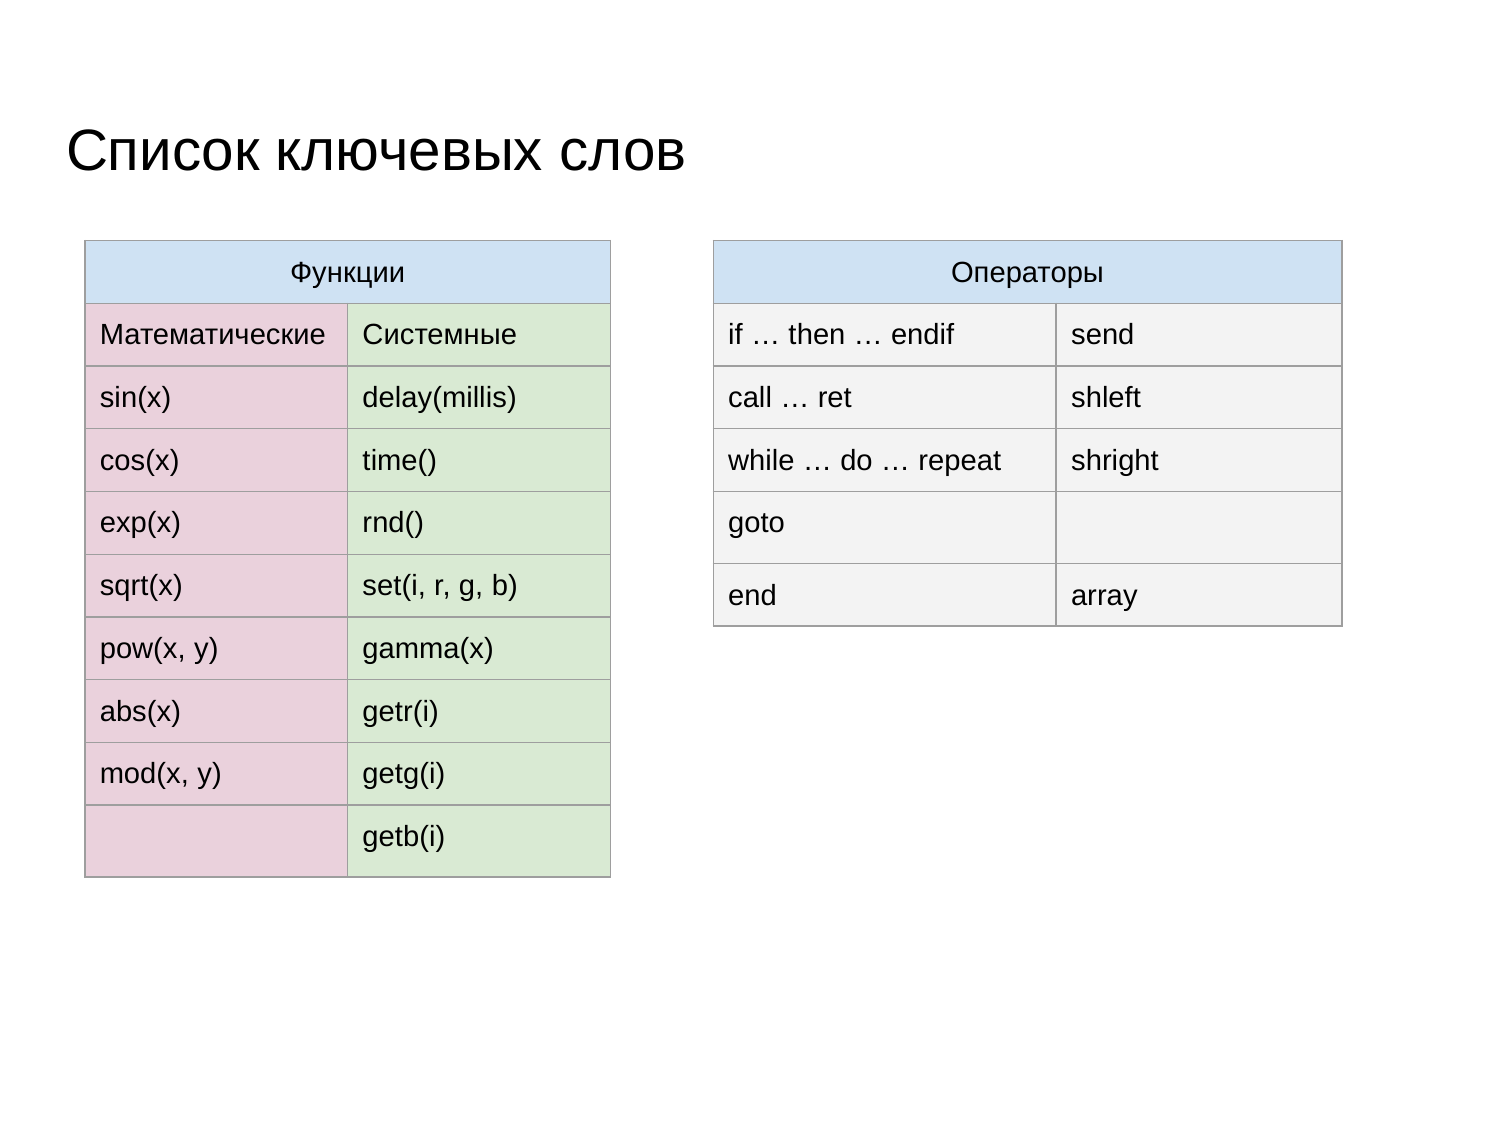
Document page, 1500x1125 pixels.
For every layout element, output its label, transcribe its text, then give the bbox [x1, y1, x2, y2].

table_cell goto [714, 492, 1055, 563]
table_cell [1057, 492, 1341, 563]
table_cell abs(x) [86, 680, 347, 742]
table_cell shleft [1057, 367, 1341, 428]
table_cell sin(x) [86, 367, 347, 428]
table_cell set(i, r, g, b) [348, 555, 610, 616]
table_header Функции [86, 241, 610, 303]
table_cell getr(i) [348, 680, 610, 742]
table_cell [86, 806, 347, 876]
table_cell array [1057, 564, 1341, 625]
table_cell delay(millis) [348, 367, 610, 428]
table_cell rnd() [348, 492, 610, 554]
table_cell if … then … endif [714, 304, 1055, 365]
table_cell Системные [348, 304, 610, 365]
table_cell call … ret [714, 367, 1055, 428]
table_cell while … do … repeat [714, 429, 1055, 491]
table_cell getb(i) [348, 806, 610, 876]
table_cell sqrt(x) [86, 555, 347, 616]
table_cell pow(x, y) [86, 618, 347, 679]
table_cell send [1057, 304, 1341, 365]
table_cell getg(i) [348, 743, 610, 804]
table_cell gamma(x) [348, 618, 610, 679]
title Список ключевых слов [51, 97, 1449, 223]
table_header Операторы [714, 241, 1341, 303]
table_cell exp(x) [86, 492, 347, 554]
table_cell shright [1057, 429, 1341, 491]
table_cell mod(x, y) [86, 743, 347, 804]
table_cell time() [348, 429, 610, 491]
table_cell end [714, 564, 1055, 625]
table_cell cos(x) [86, 429, 347, 491]
table_cell Математические [86, 304, 347, 365]
